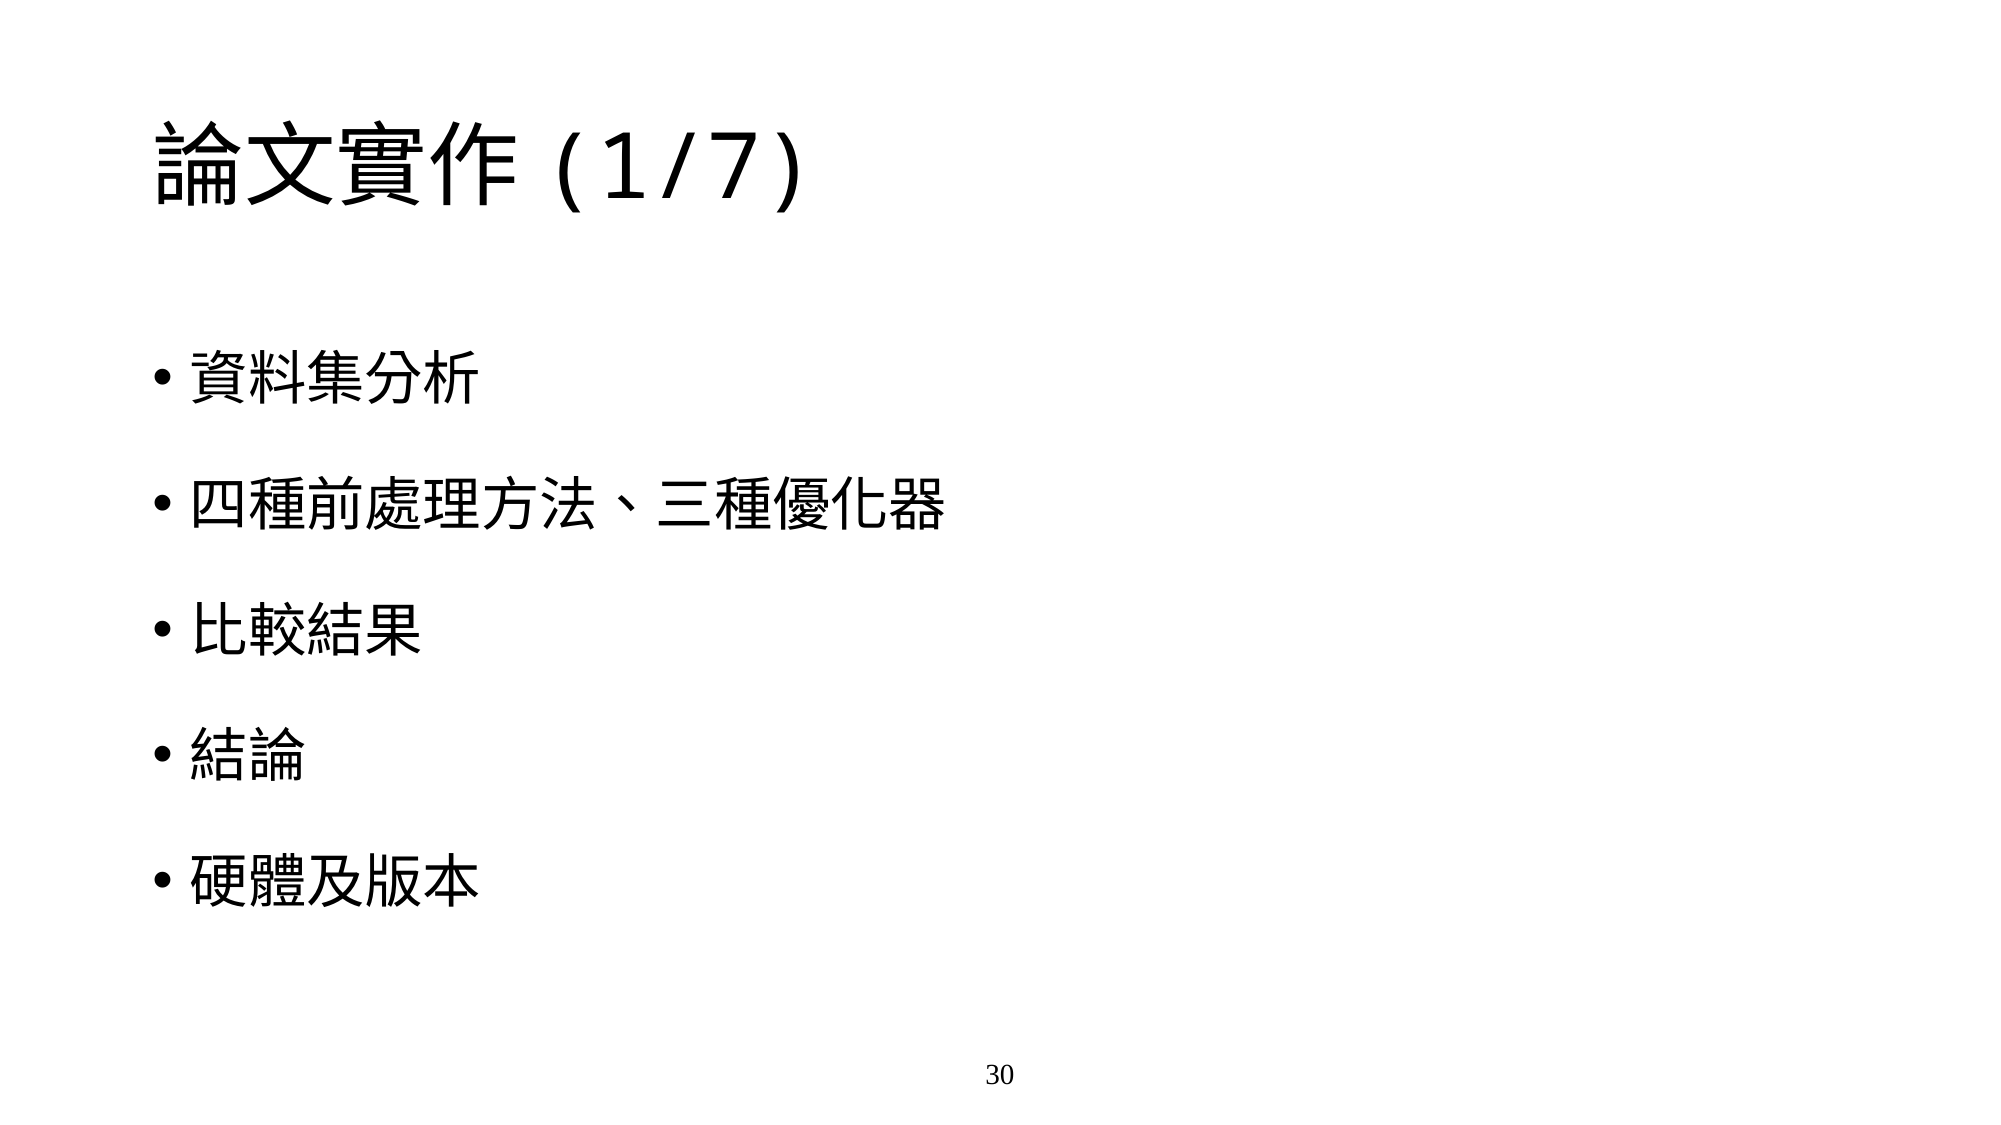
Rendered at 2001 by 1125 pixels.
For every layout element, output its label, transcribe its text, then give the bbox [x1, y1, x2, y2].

footer 30 [662, 1042, 1338, 1103]
title 論文實作(1/7) [137, 59, 1863, 278]
list 資料集分析 四種前處理方法、三種優化器 比較結果 結論 硬體及版本 [137, 299, 1863, 1014]
